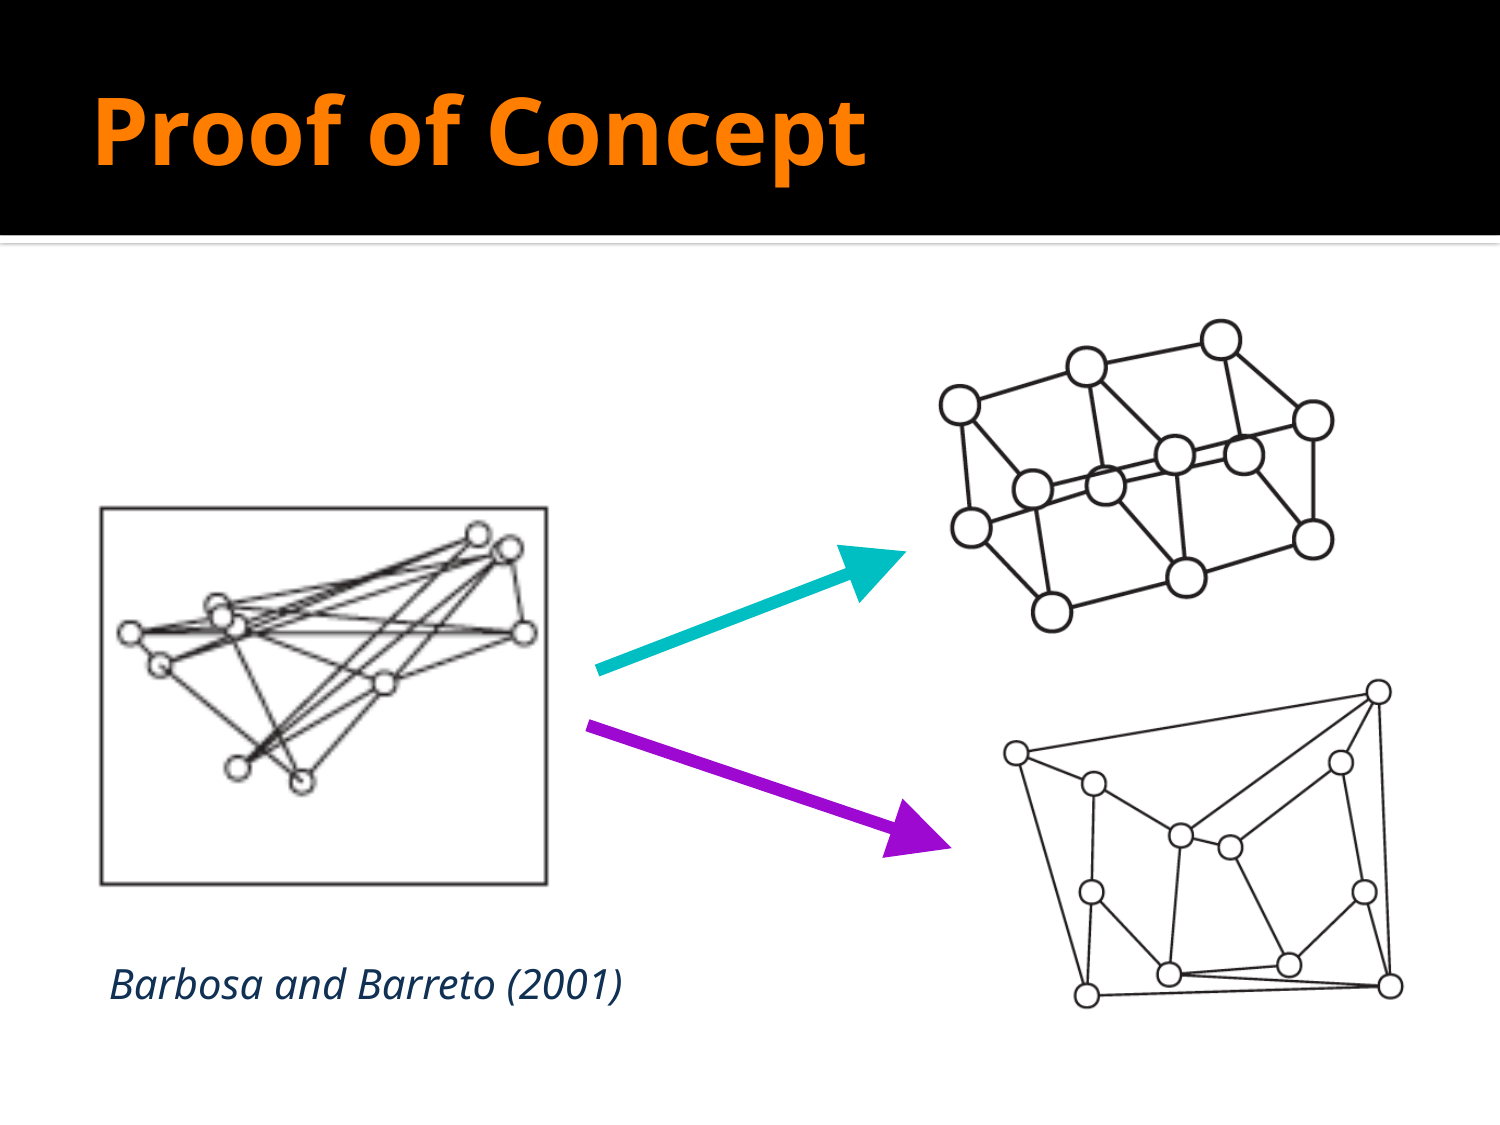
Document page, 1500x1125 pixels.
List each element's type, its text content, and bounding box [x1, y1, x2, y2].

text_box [596, 551, 907, 671]
picture [74, 474, 573, 919]
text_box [587, 724, 952, 849]
picture [951, 670, 1426, 1027]
list Barbosa and Barreto (2001) [75, 943, 1425, 1051]
picture [901, 290, 1356, 662]
title Proof of Concept [75, 25, 1425, 231]
